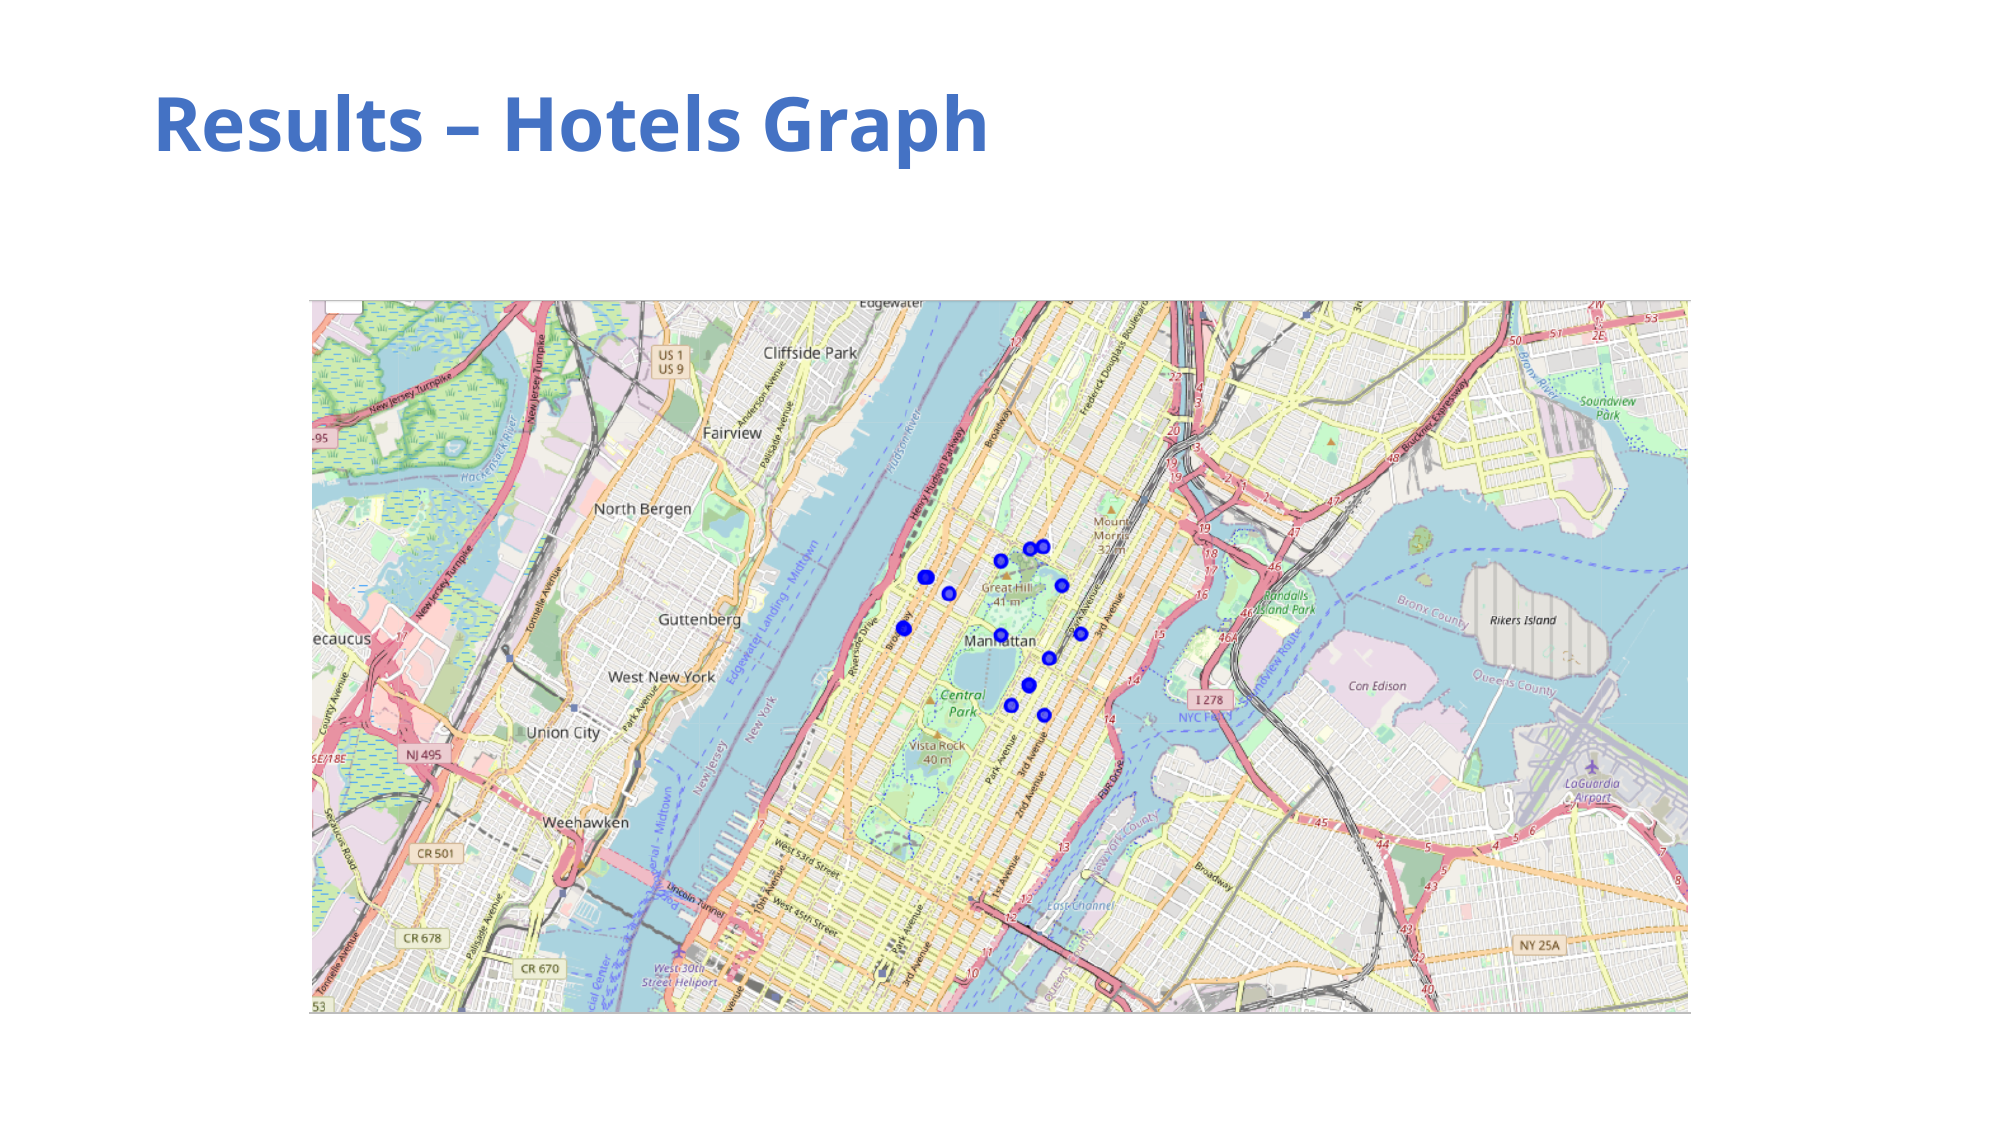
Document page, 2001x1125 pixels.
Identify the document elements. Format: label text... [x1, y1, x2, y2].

title Results – Hotels Graph [137, 59, 1863, 195]
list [309, 299, 1691, 1014]
